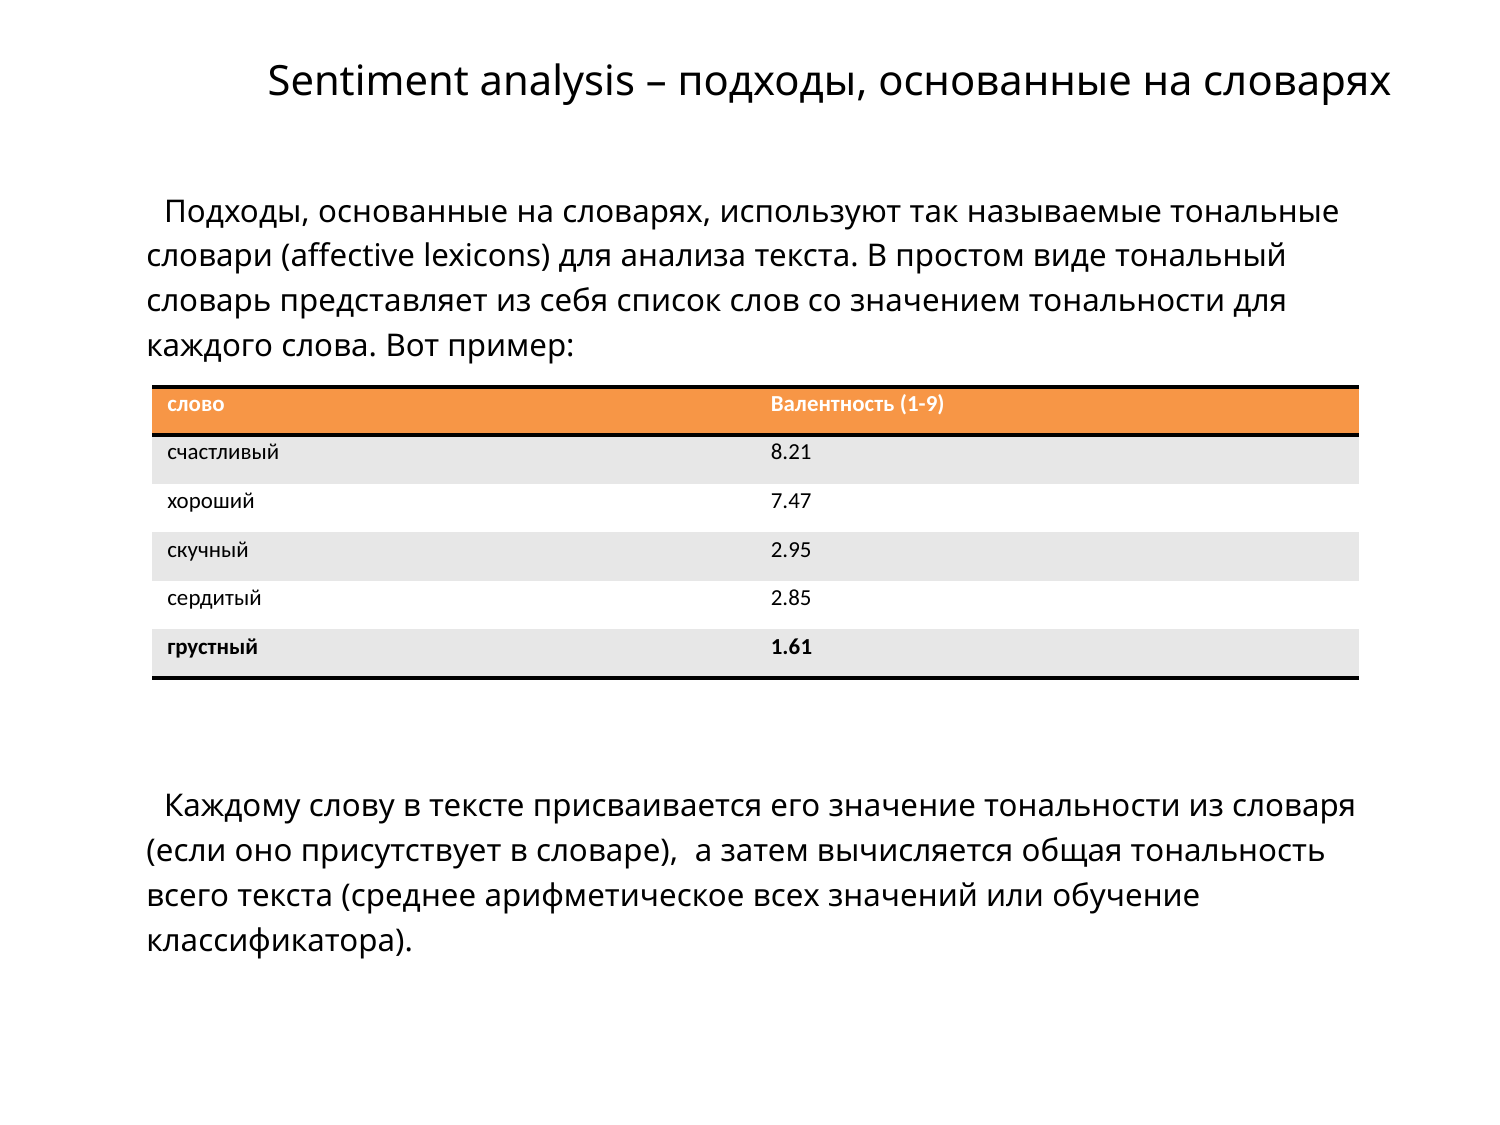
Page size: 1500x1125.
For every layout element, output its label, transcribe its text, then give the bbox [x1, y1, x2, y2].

table_cell 2.85 [756, 581, 1359, 629]
table_cell 1.61 [756, 629, 1359, 676]
table_cell хороший [152, 484, 756, 532]
table_header слово [152, 389, 756, 433]
list Подходы, основанные на словарях, используют так называемые тональные словари (affective lexicons) для анализа текста. В простом виде тональный словарь представляет из себя список слов со значением тональности для каждого слова. Вот пример: Каждому слову в тексте присваивается его значение тональности из словаря (если оно присутствует в словаре), а затем вычисляется общая тональность всего текста (среднее арифметическое всех значений или обучение классификатора). [75, 175, 1425, 1005]
table_cell скучный [152, 532, 756, 581]
table_cell сердитый [152, 581, 756, 629]
table_cell 8.21 [756, 437, 1359, 484]
table_cell счастливый [152, 437, 756, 484]
table_header Валентность (1-9) [756, 389, 1359, 433]
table_cell 7.47 [756, 484, 1359, 532]
text_box Sentiment analysis – подходы, основанные на словарях [58, 46, 1407, 162]
table_cell 2.95 [756, 532, 1359, 581]
table_cell грустный [152, 629, 756, 676]
